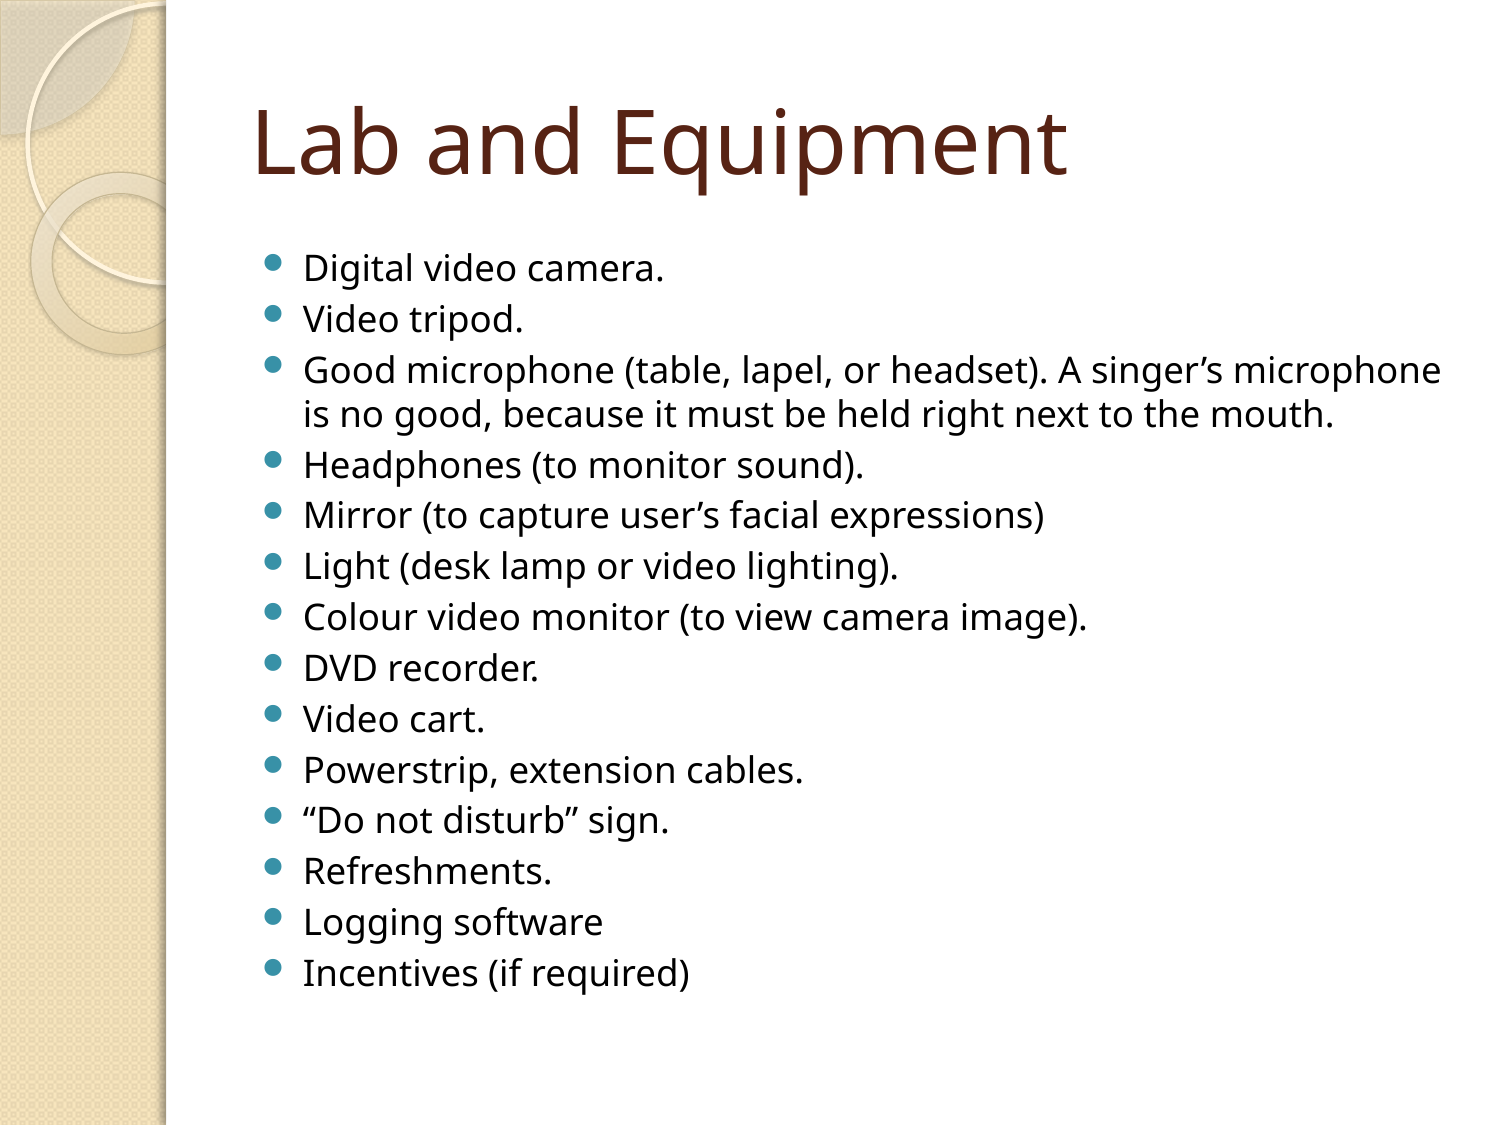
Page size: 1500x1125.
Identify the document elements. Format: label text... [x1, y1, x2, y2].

list Digital video camera. Video tripod. Good microphone (table, lapel, or headset). A singer’s microphone is no good, because it must be held right next to the mouth. Headphones (to monitor sound). Mirror (to capture user’s facial expressions) Light (desk lamp or video lighting). Colour video monitor (to view camera image). DVD recorder. Video cart. Powerstrip, extension cables. “Do not disturb” sign. Refreshments. Logging software Incentives (if required) [235, 237, 1466, 1025]
title Lab and Equipment [235, 45, 1466, 233]
